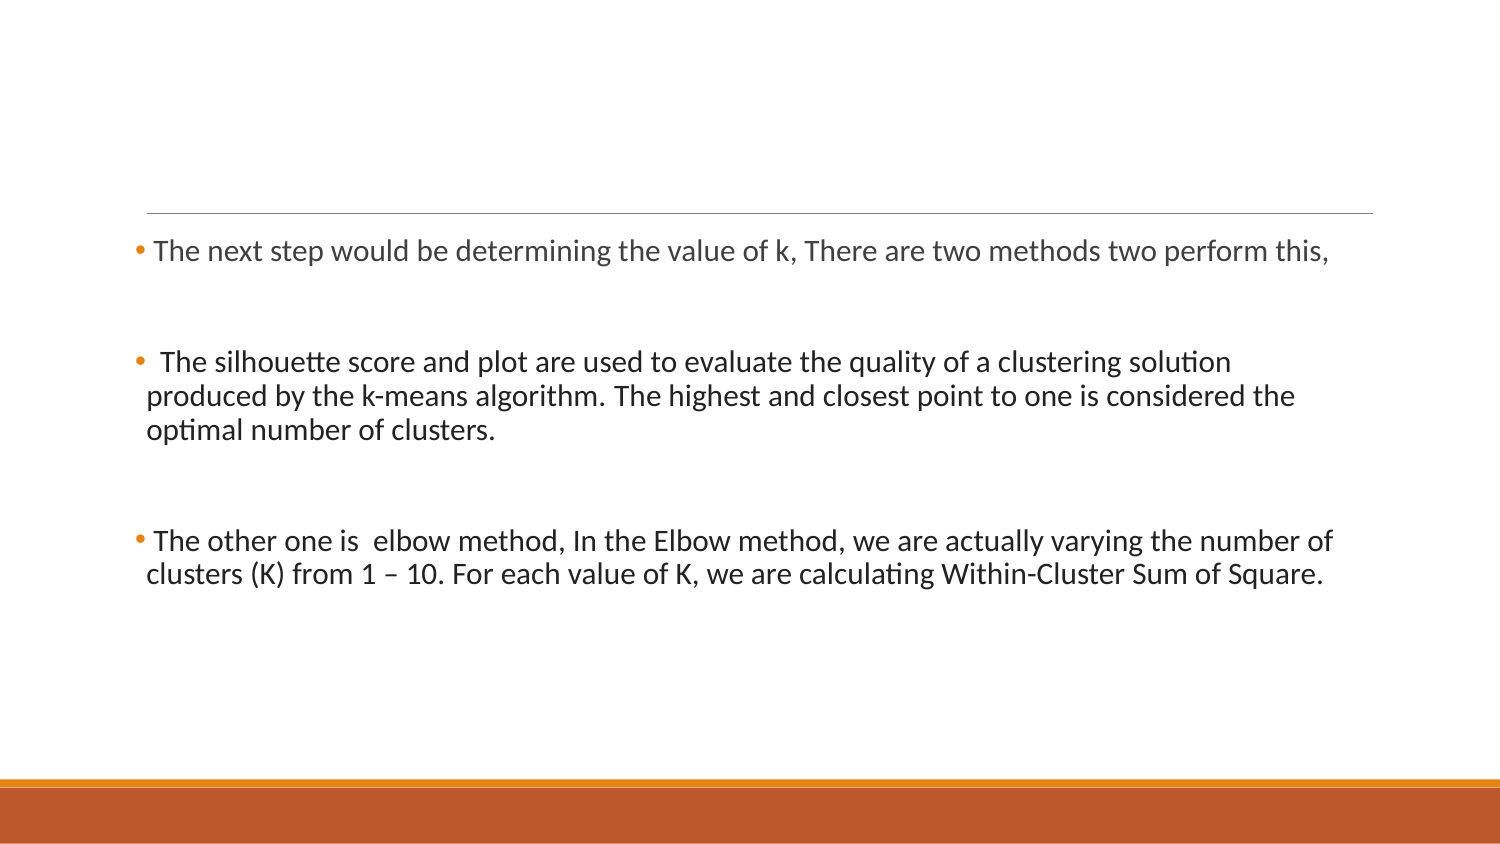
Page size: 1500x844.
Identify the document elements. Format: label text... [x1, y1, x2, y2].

list The next step would be determining the value of k, There are two methods two perform this, The silhouette score and plot are used to evaluate the quality of a clustering solution produced by the k-means algorithm. The highest and closest point to one is considered the optimal number of clusters. The other one is elbow method, In the Elbow method, we are actually varying the number of clusters (K) from 1 – 10. For each value of K, we are calculating Within-Cluster Sum of Square. [135, 227, 1373, 723]
